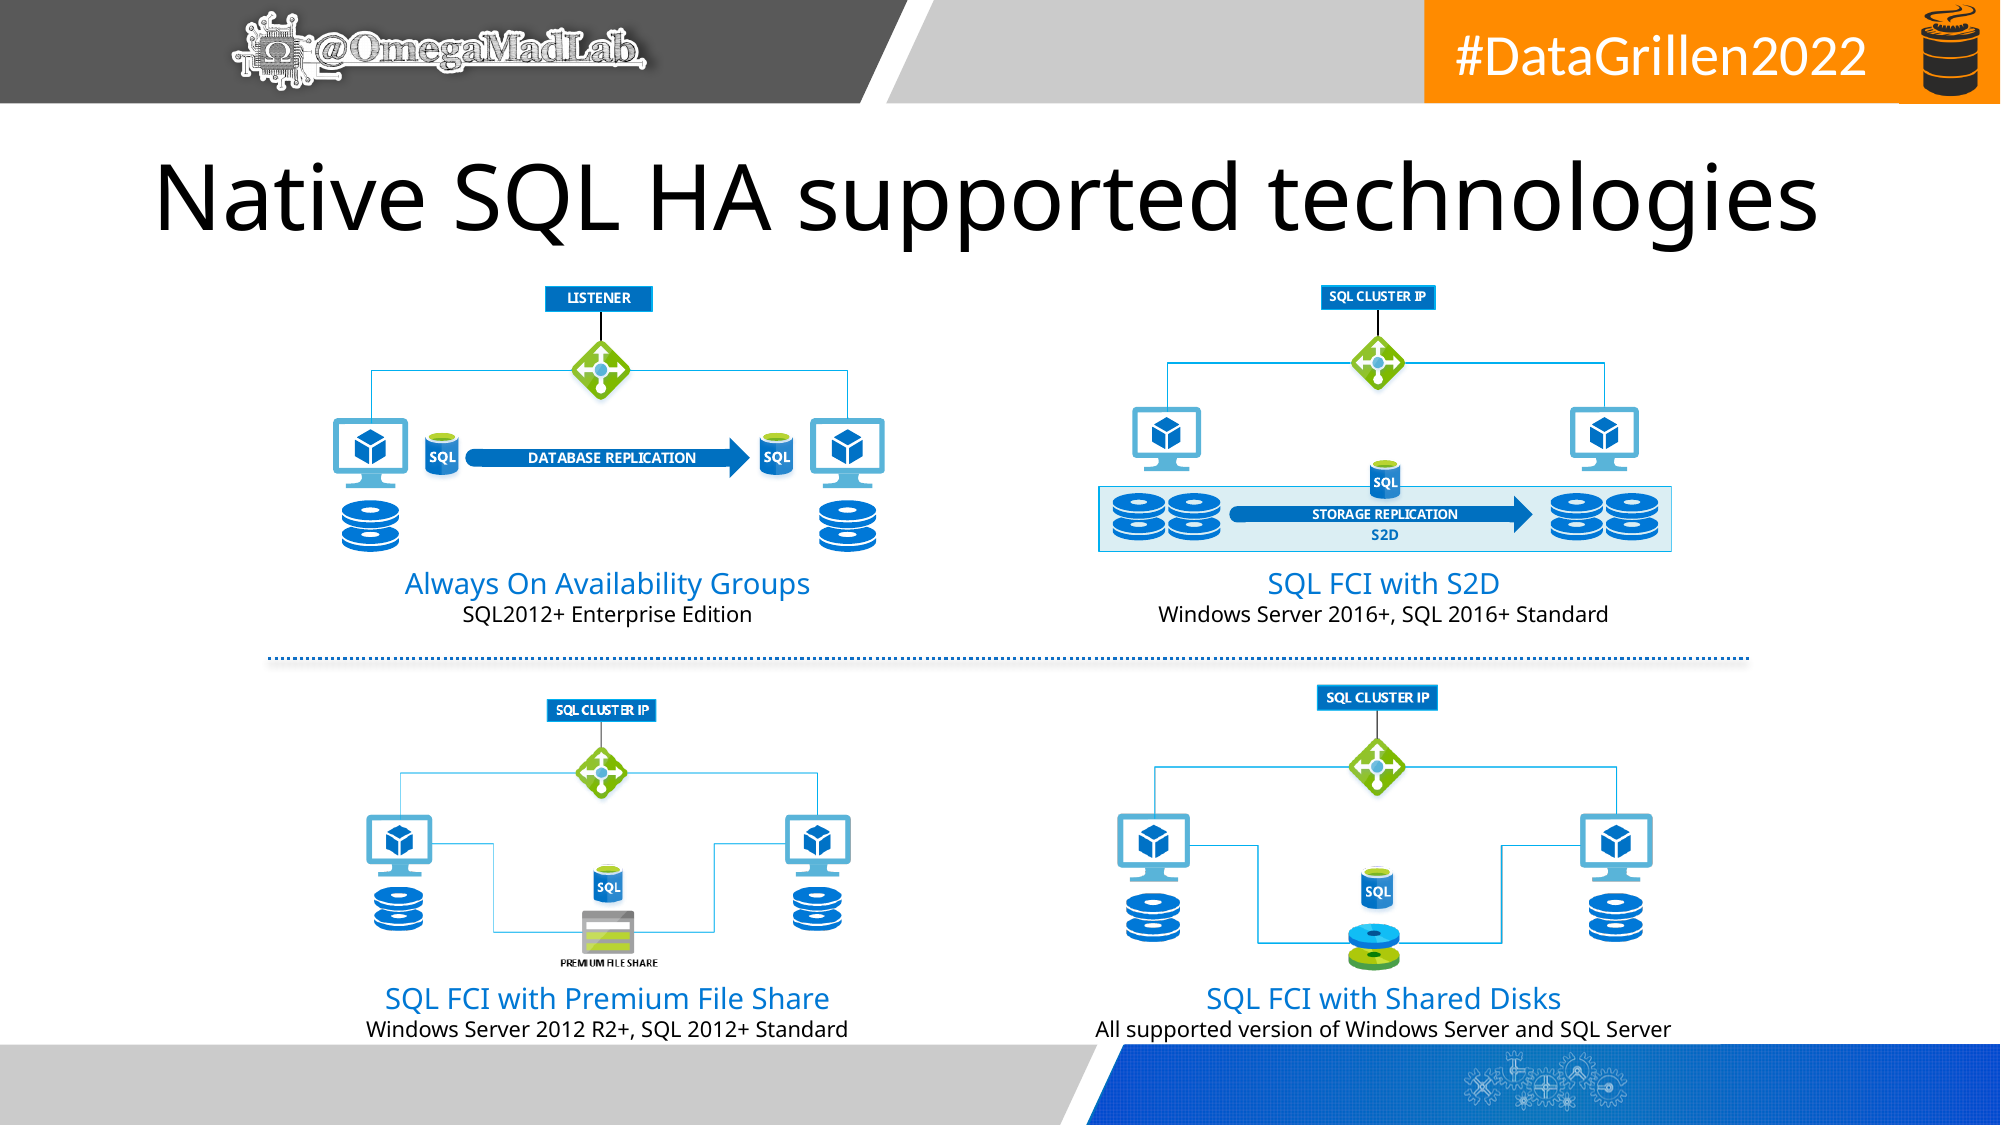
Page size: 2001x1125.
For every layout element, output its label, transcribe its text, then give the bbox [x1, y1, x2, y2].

text_box SQL FCI with S2D Windows Server 2016+, SQL 2016+ Standard [1116, 558, 1652, 635]
text_box SQL FCI with Premium File Share Windows Server 2012 R2+, SQL 2012+ Standard [340, 973, 876, 1049]
picture [365, 696, 851, 974]
picture [1089, 1044, 2001, 1125]
picture [1116, 682, 1653, 974]
picture [1096, 282, 1672, 552]
picture [331, 282, 885, 552]
title Native SQL HA supported technologies [137, 123, 1863, 278]
text_box SQL FCI with Shared Disks All supported version of Windows Server and SQL Server [1061, 973, 1707, 1049]
text_box Always On Availability Groups SQL2012+ Enterprise Edition [365, 558, 851, 635]
picture [229, 9, 650, 94]
picture [1900, 0, 2001, 104]
